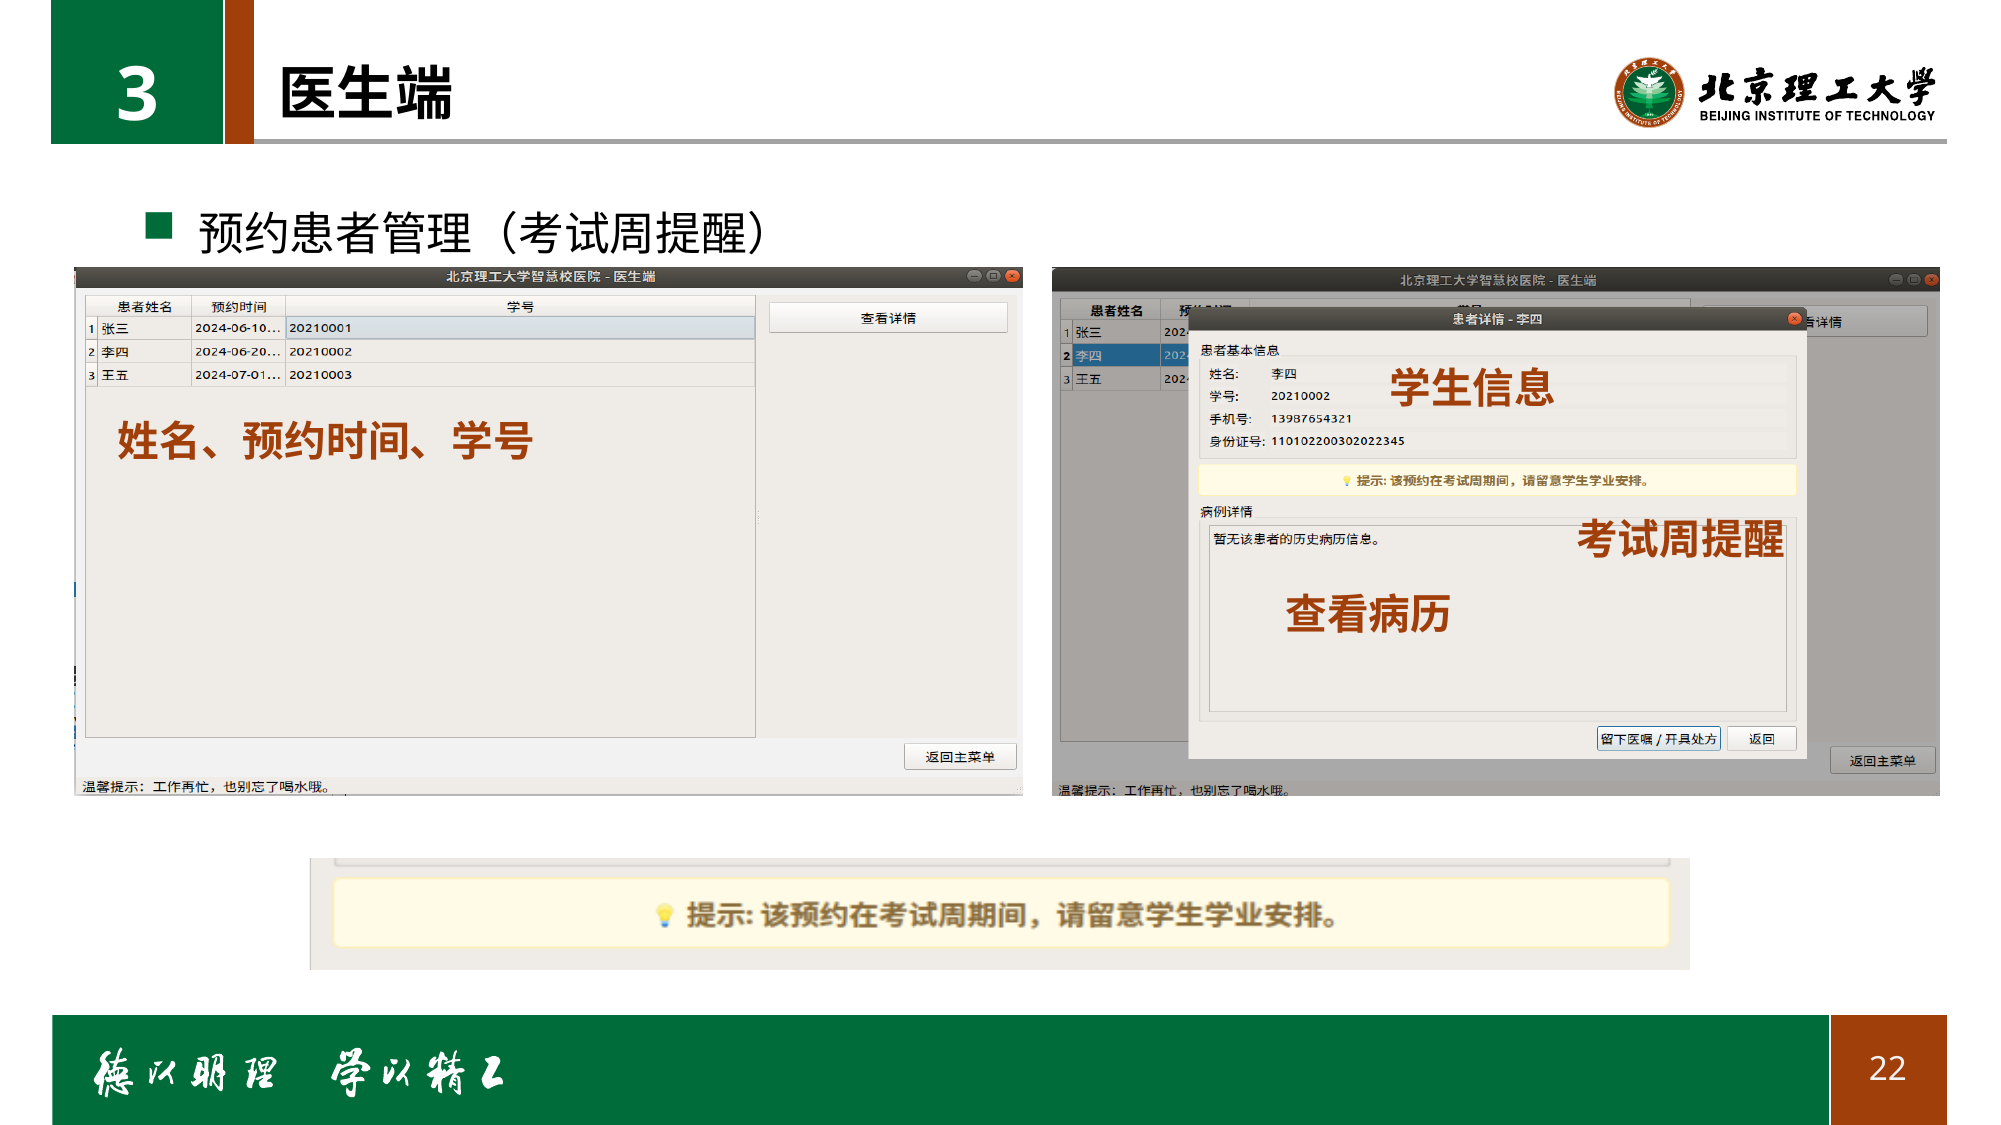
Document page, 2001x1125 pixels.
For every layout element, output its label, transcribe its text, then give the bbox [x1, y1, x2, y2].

text_box 3 [58, 38, 218, 144]
title 医生端 [263, 56, 1682, 136]
picture [1051, 267, 1940, 796]
text_box 预约患者管理（考试周提醒） [127, 180, 1850, 267]
picture [74, 267, 1023, 796]
picture [309, 858, 1690, 970]
